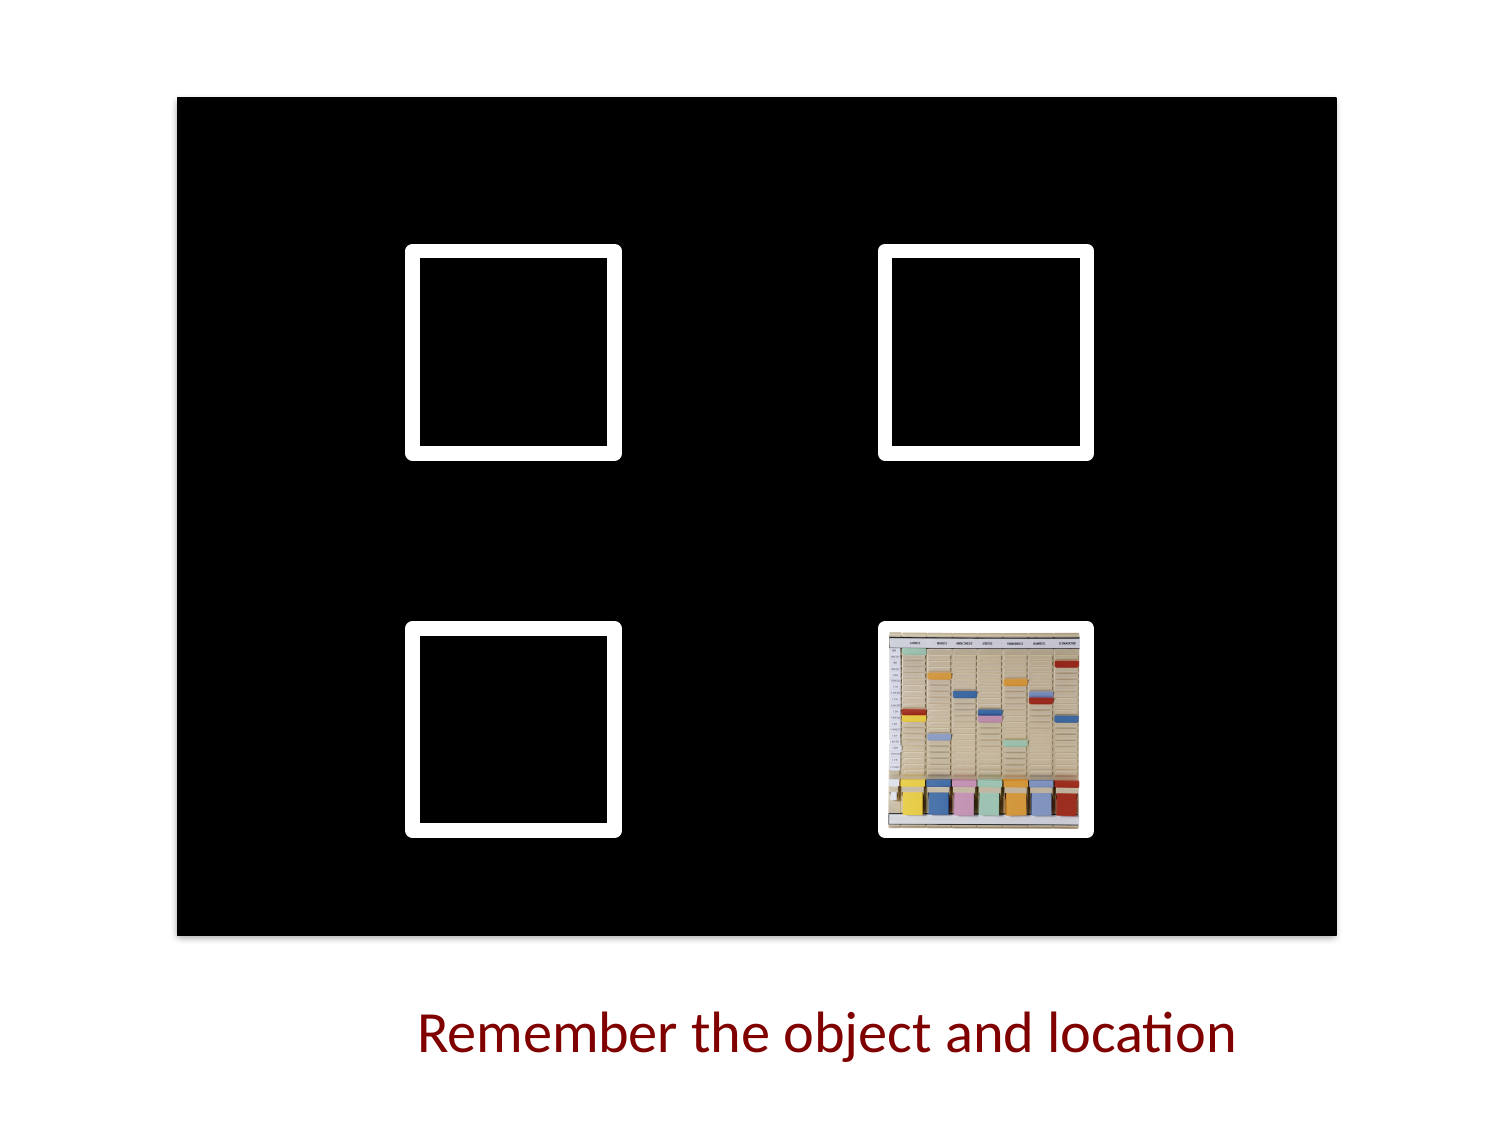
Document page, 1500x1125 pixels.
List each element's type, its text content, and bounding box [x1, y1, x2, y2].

text_box [177, 97, 1337, 936]
text_box Remember the object and location [402, 986, 1252, 1072]
text_box [884, 250, 1088, 454]
picture [884, 628, 1084, 833]
text_box [412, 250, 615, 454]
text_box [412, 628, 615, 831]
